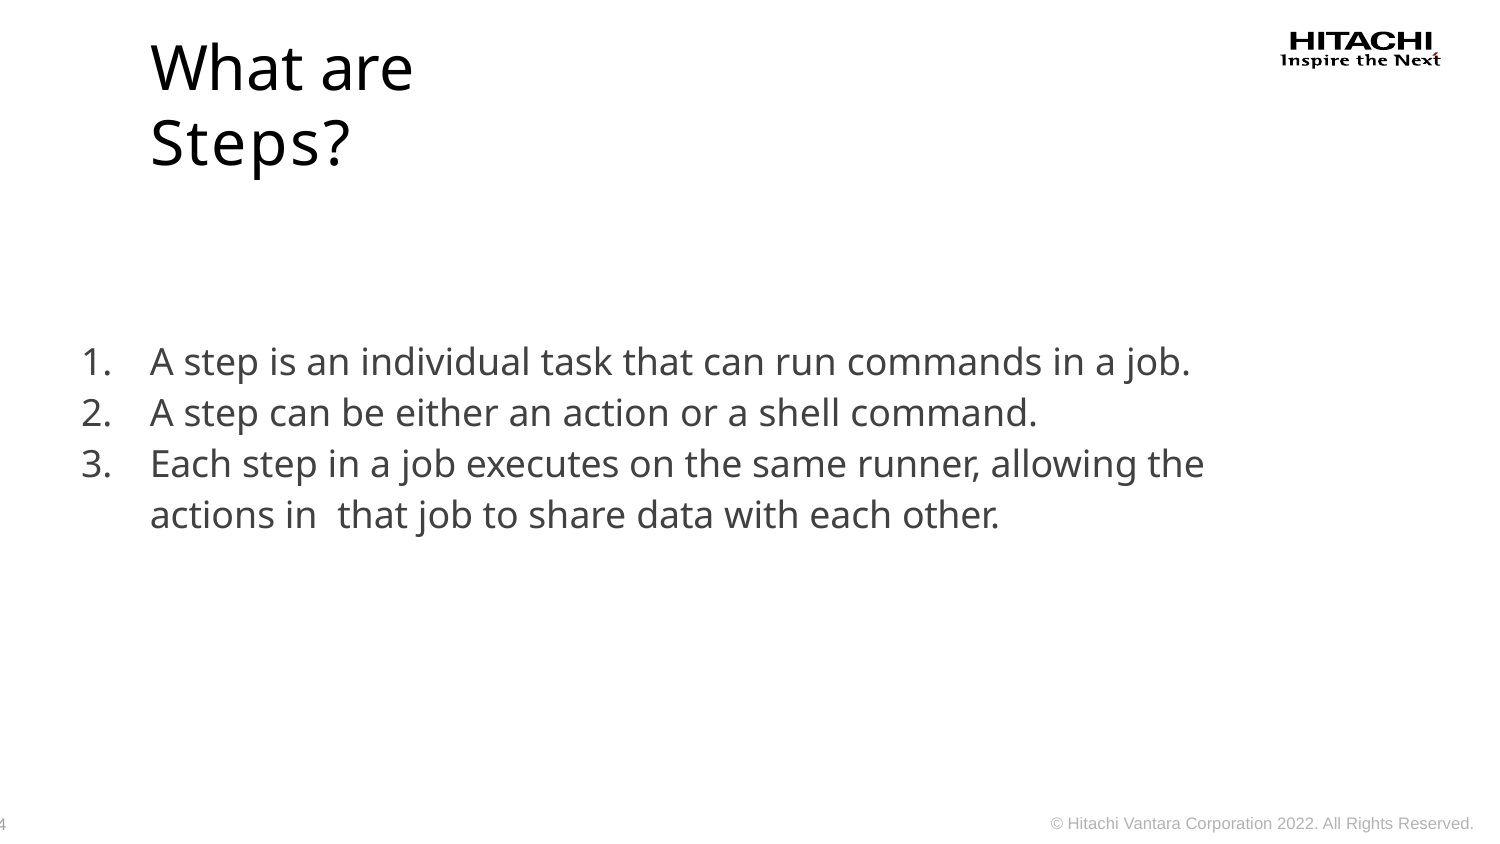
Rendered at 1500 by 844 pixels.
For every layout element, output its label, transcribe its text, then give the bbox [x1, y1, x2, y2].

text_box A step is an individual task that can run commands in a job. A step can be either an action or a shell command. Each step in a job executes on the same runner, allowing the actions in that job to share data with each other. [79, 328, 1331, 537]
title What are Steps? [147, 25, 629, 178]
